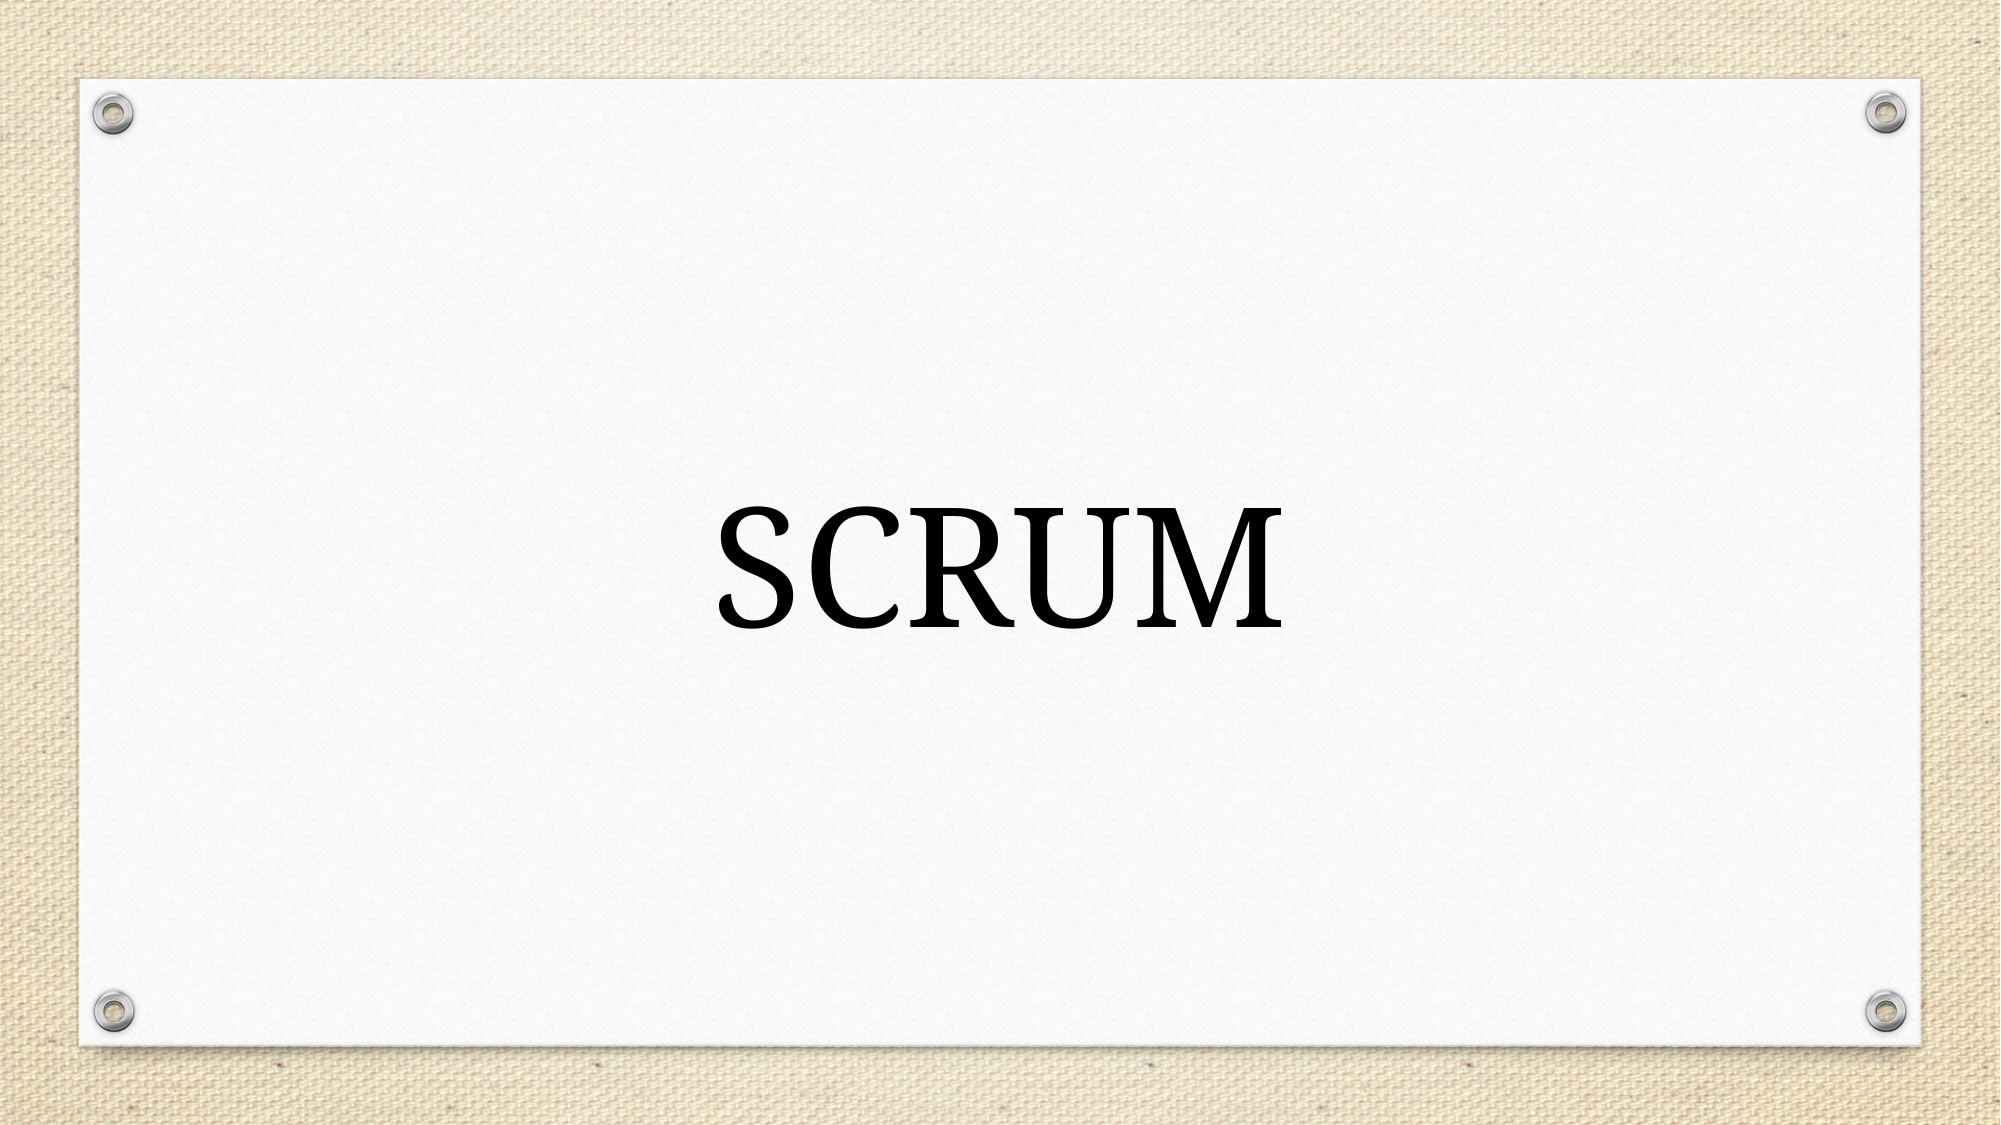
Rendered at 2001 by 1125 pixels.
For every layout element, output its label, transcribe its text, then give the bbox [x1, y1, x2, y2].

text_box SCRUM [79, 453, 1921, 669]
picture [0, 0, 2001, 1125]
